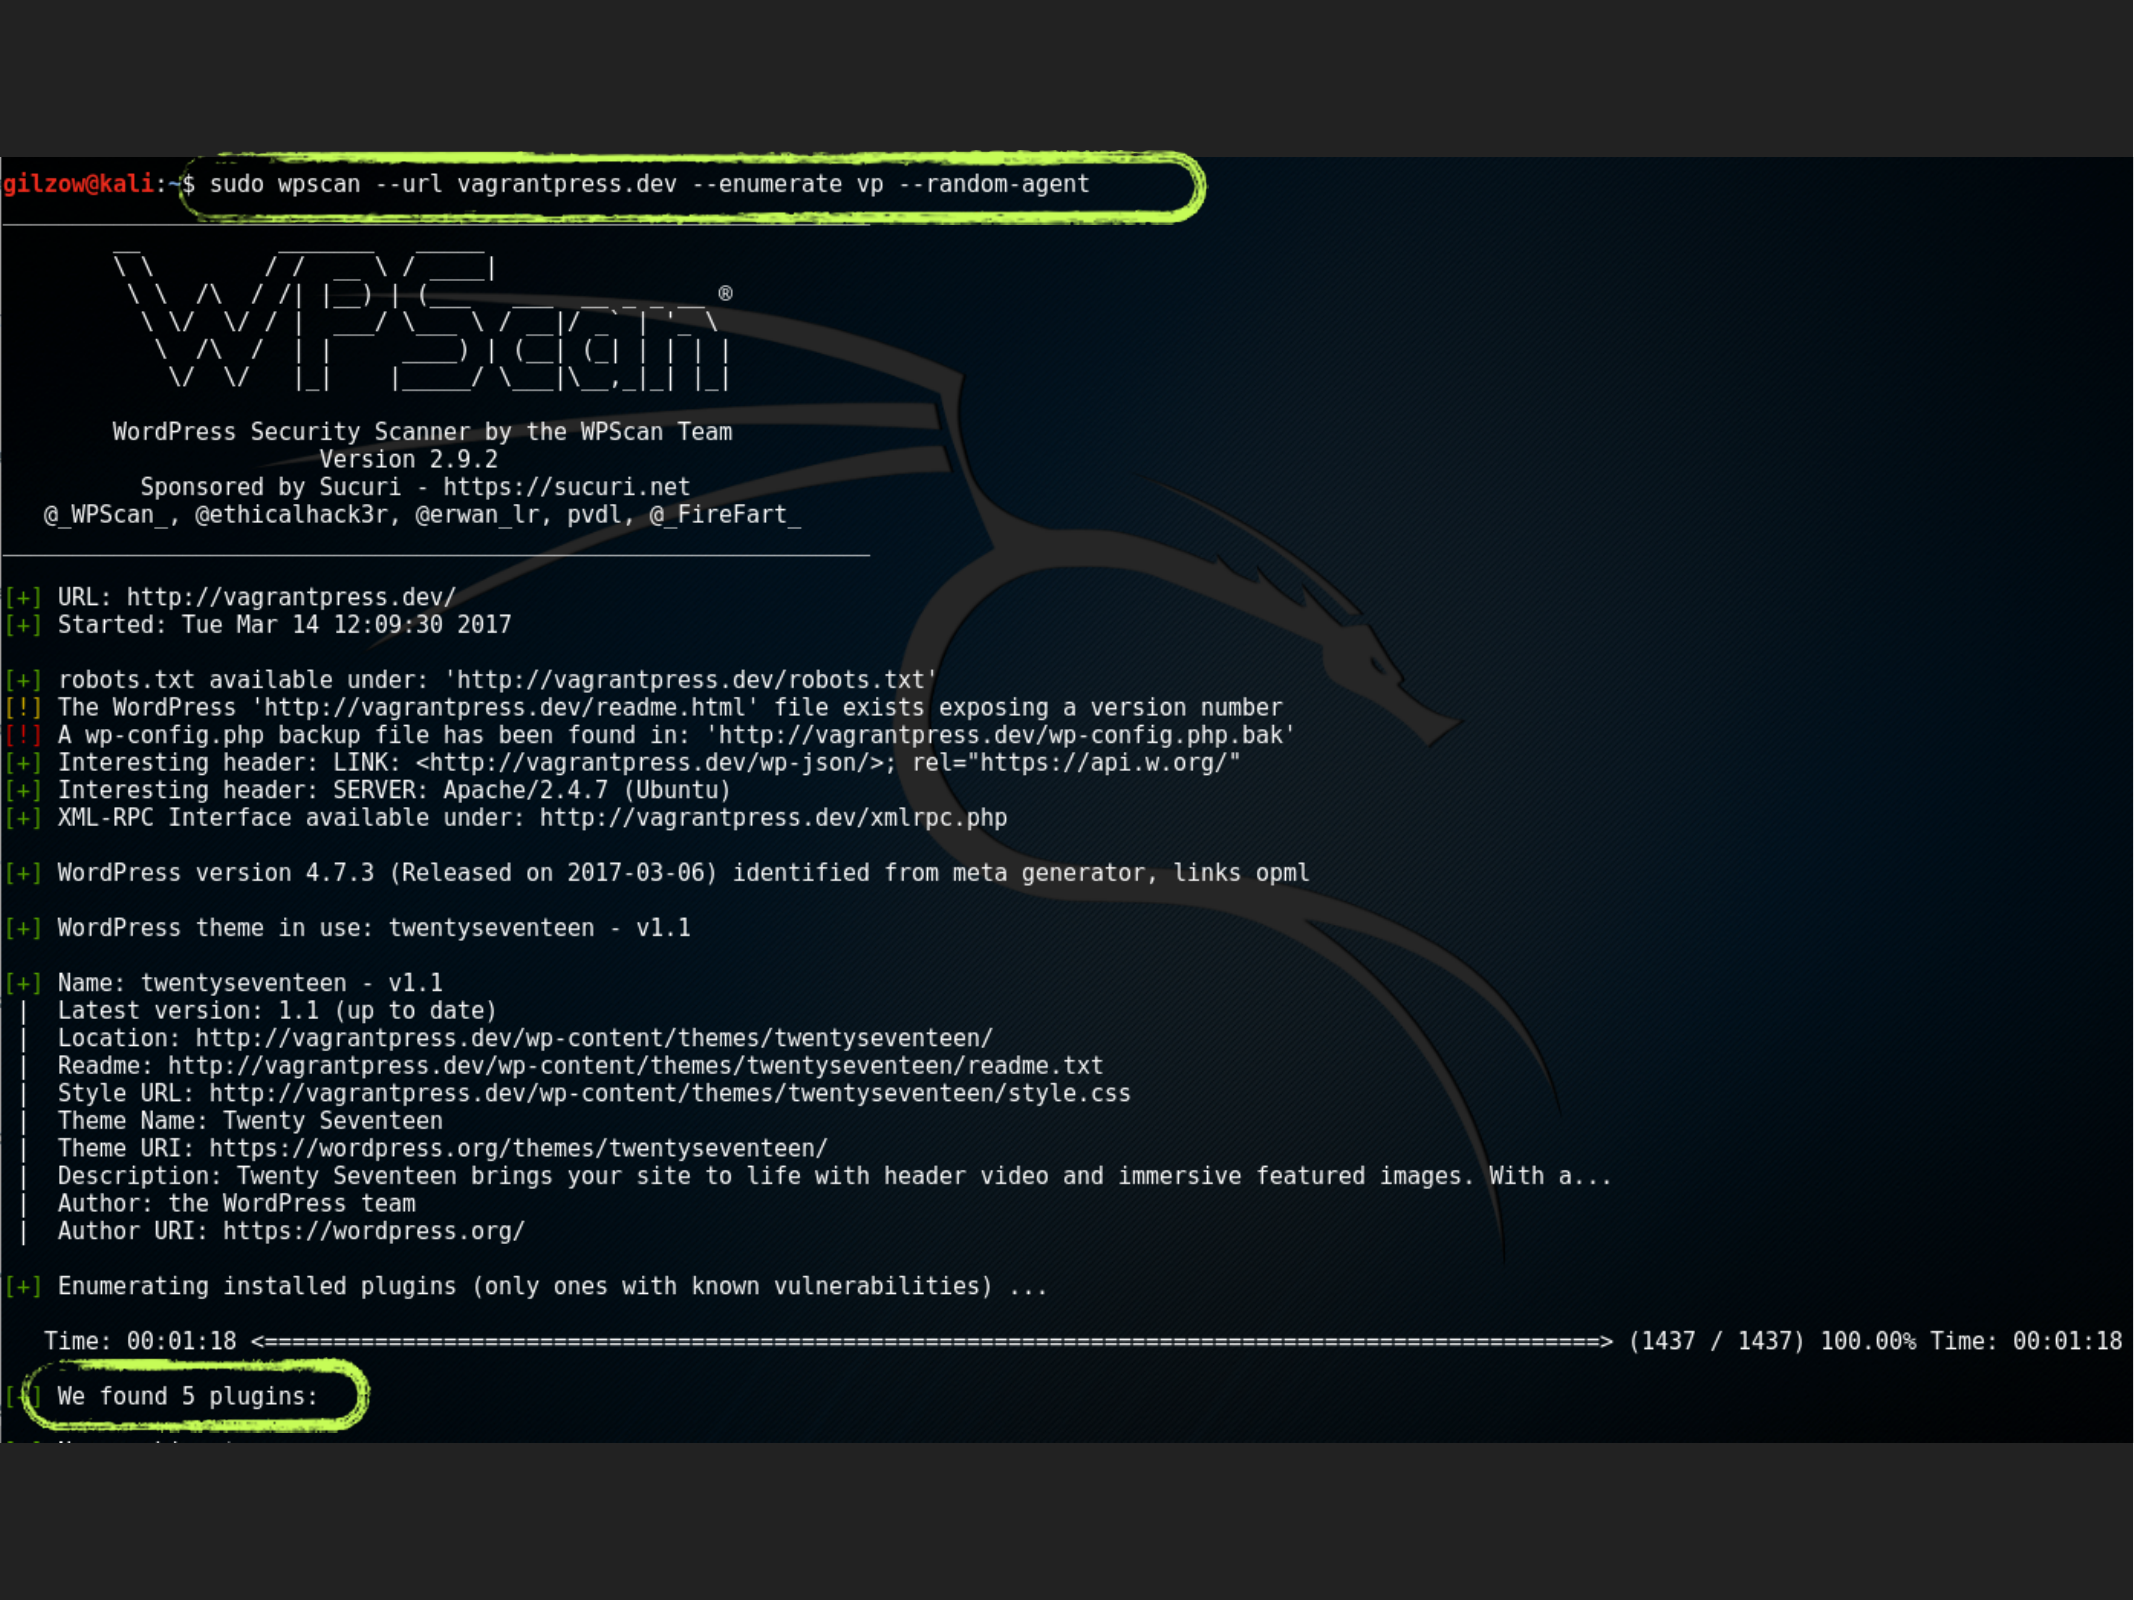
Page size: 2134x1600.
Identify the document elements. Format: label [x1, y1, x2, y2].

picture [0, 149, 2134, 1443]
